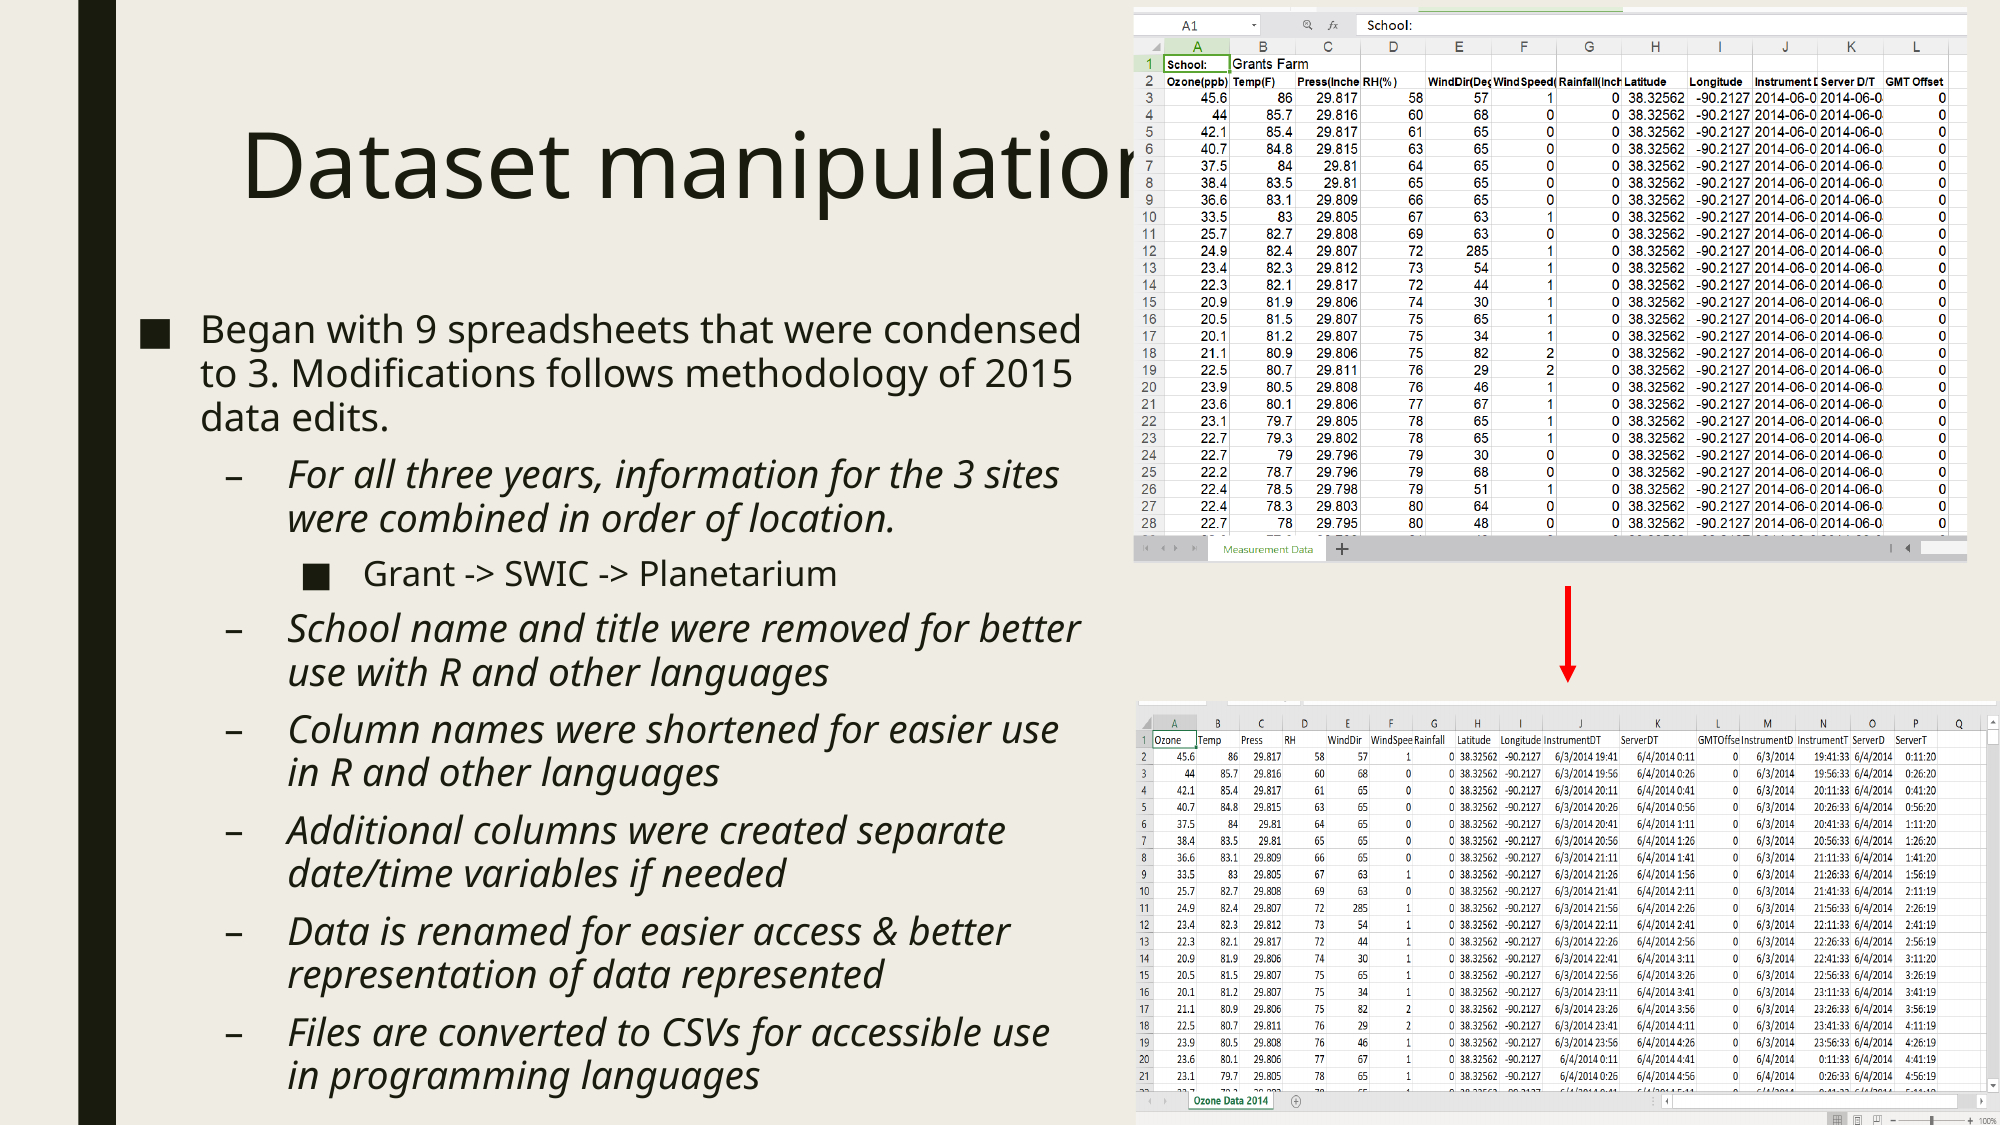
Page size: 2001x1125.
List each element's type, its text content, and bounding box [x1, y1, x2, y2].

picture [1135, 701, 2000, 1125]
title Dataset manipulations [225, 112, 1133, 357]
picture [1133, 7, 1968, 563]
list Began with 9 spreadsheets that were condensed to 3. Modifications follows methodology of 2015 data edits. For all three years, information for the 3 sites were combined in order of location. Grant -> SWIC -> Planetarium School name and title were removed for better use with R and other languages Column names were shortened for easier use in R and other languages Additional columns were created separate date/time variables if needed Data is renamed for easier access & better representation of data represented Files are converted to CSVs for accessible use in programming languages [121, 301, 1102, 1113]
